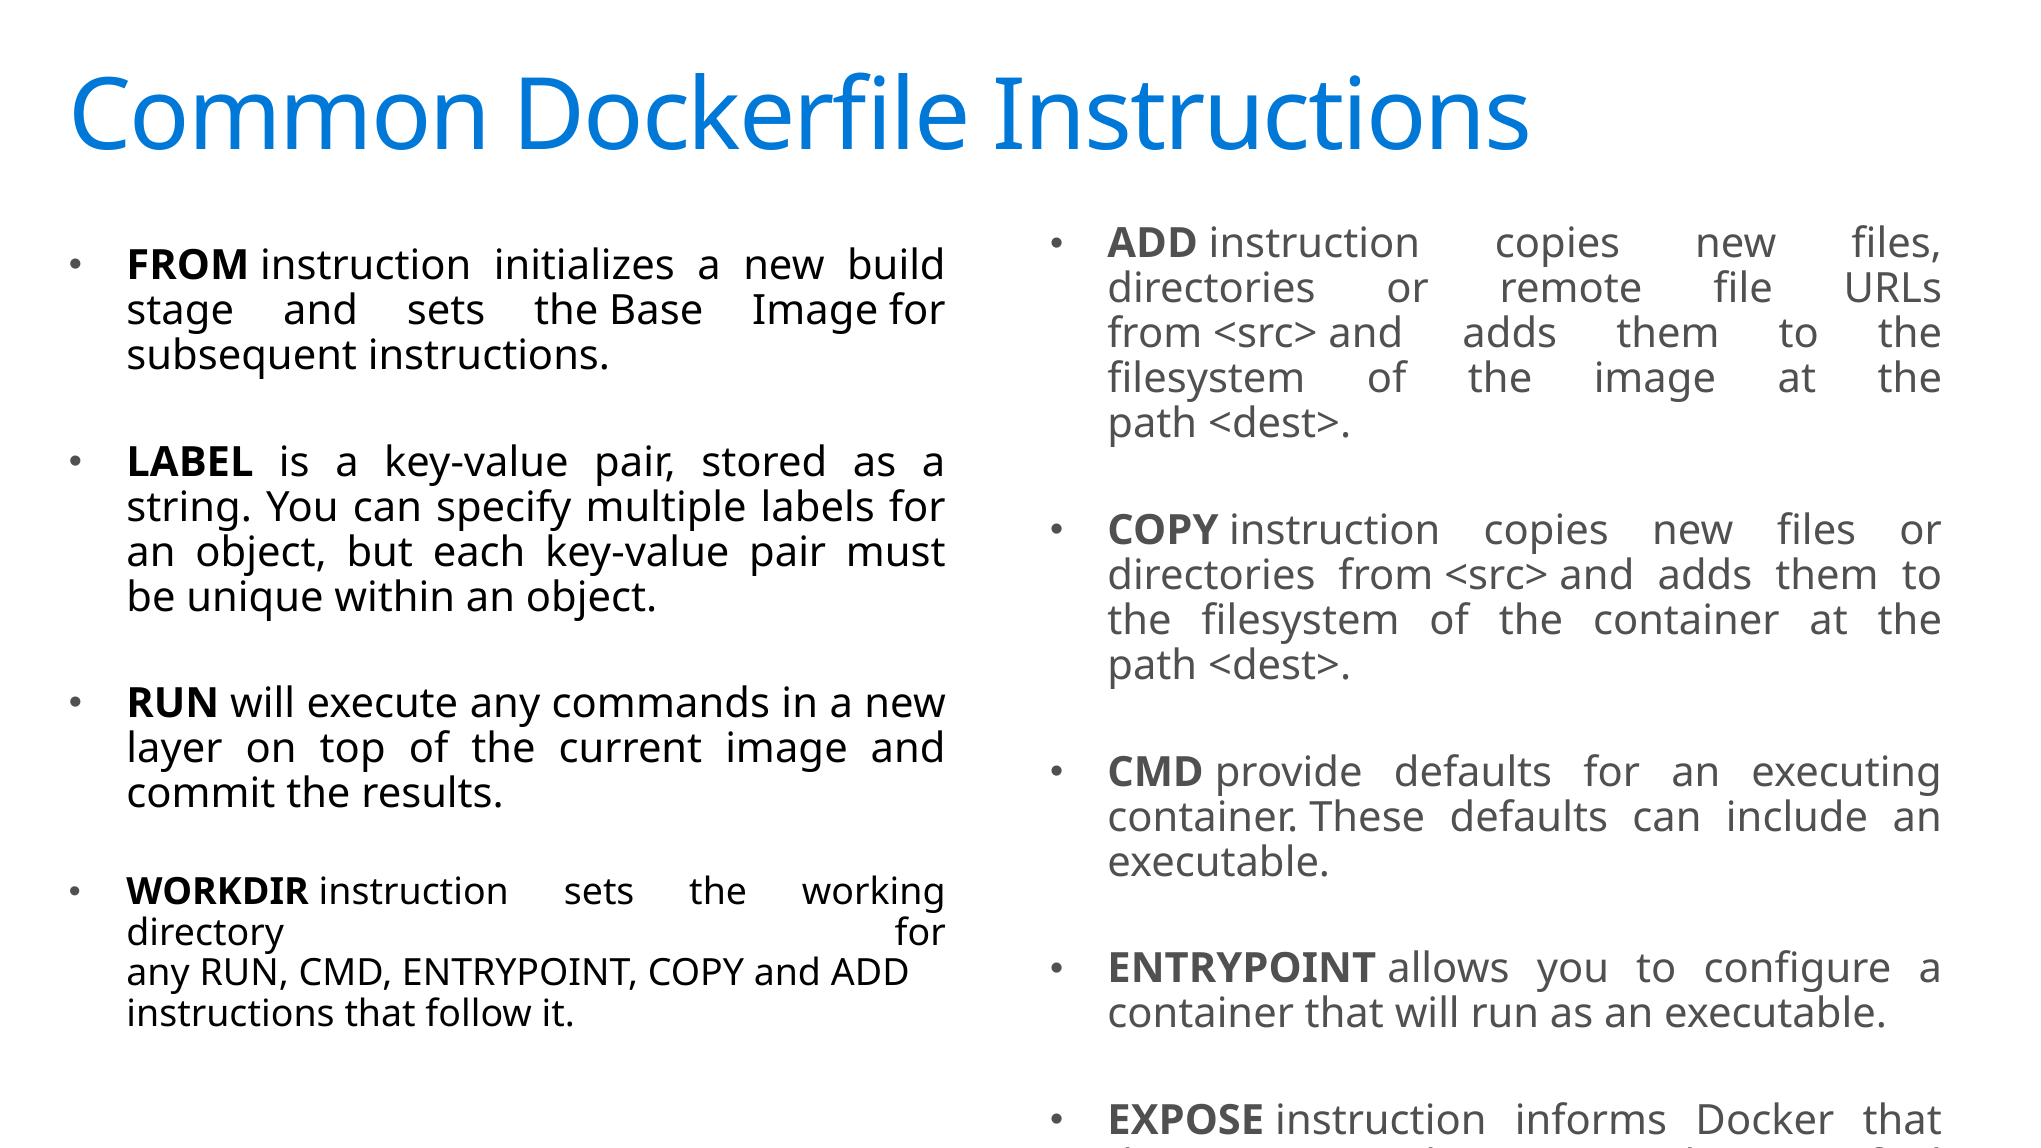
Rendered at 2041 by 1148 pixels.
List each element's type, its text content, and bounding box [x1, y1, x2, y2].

text_box ADD instruction copies new files, directories or remote file URLs from <src> and adds them to the filesystem of the image at the path <dest>. COPY instruction copies new files or directories from <src> and adds them to the filesystem of the container at the path <dest>. CMD provide defaults for an executing container. These defaults can include an executable. ENTRYPOINT allows you to configure a container that will run as an executable. EXPOSE instruction informs Docker that the container listens on the specified network port(s). [1026, 148, 1967, 1148]
title Common Dockerfile Instructions [45, 48, 1996, 199]
list FROM instruction initializes a new build stage and sets the Base Image for subsequent instructions. LABEL is a key-value pair, stored as a string. You can specify multiple labels for an object, but each key-value pair must be unique within an object. RUN will execute any commands in a new layer on top of the current image and commit the results. WORKDIR instruction sets the working directory for any RUN, CMD, ENTRYPOINT, COPY and ADD instructions that follow it. [45, 228, 970, 1132]
